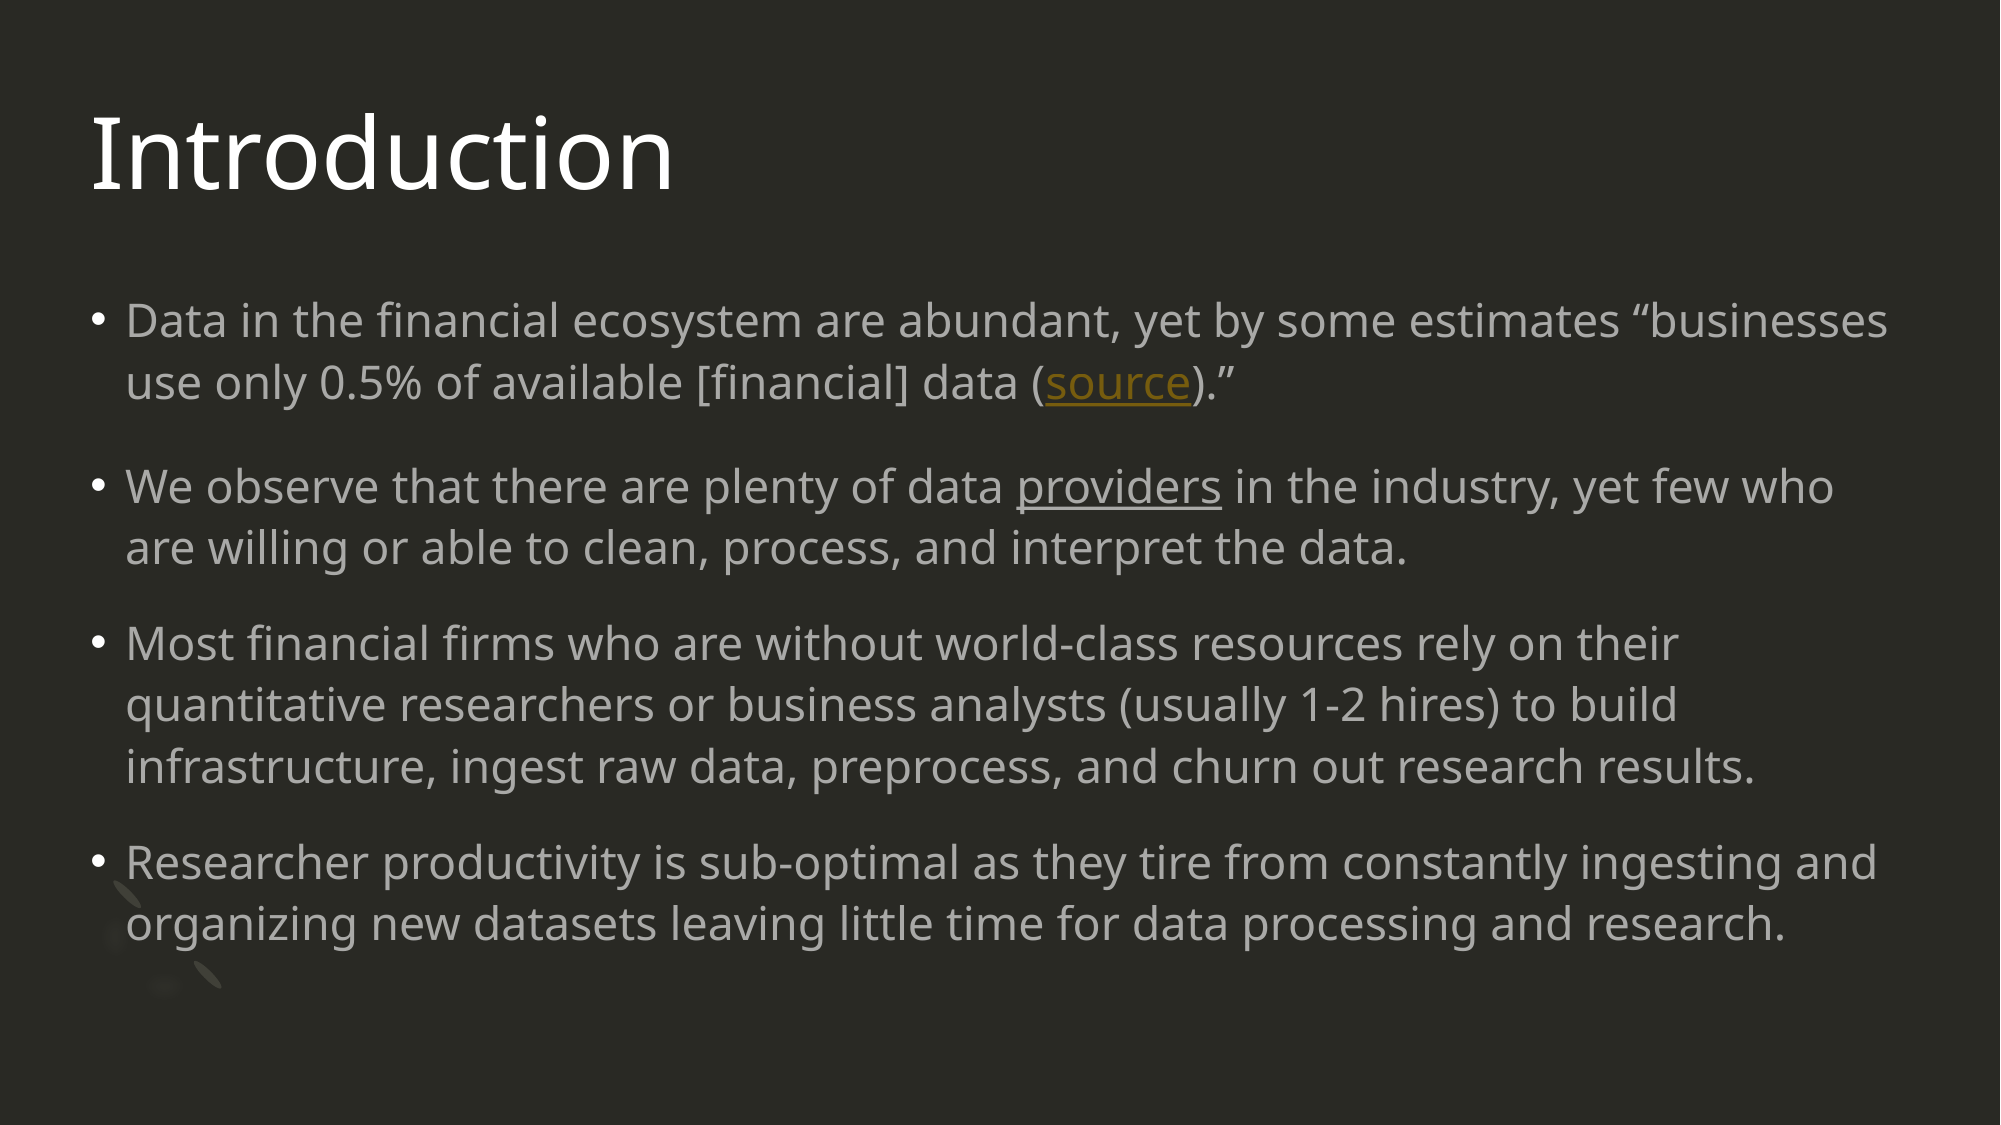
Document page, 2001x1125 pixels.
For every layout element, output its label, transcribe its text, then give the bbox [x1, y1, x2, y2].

title Introduction [90, 90, 1910, 285]
list Data in the financial ecosystem are abundant, yet by some estimates “businesses use only 0.5% of available [financial] data (source).” We observe that there are plenty of data providers in the industry, yet few who are willing or able to clean, process, and interpret the data. Most financial firms who are without world-class resources rely on their quantitative researchers or business analysts (usually 1-2 hires) to build infrastructure, ingest raw data, preprocess, and churn out research results. Researcher productivity is sub-optimal as they tire from constantly ingesting and organizing new datasets leaving little time for data processing and research. [90, 285, 1910, 1000]
